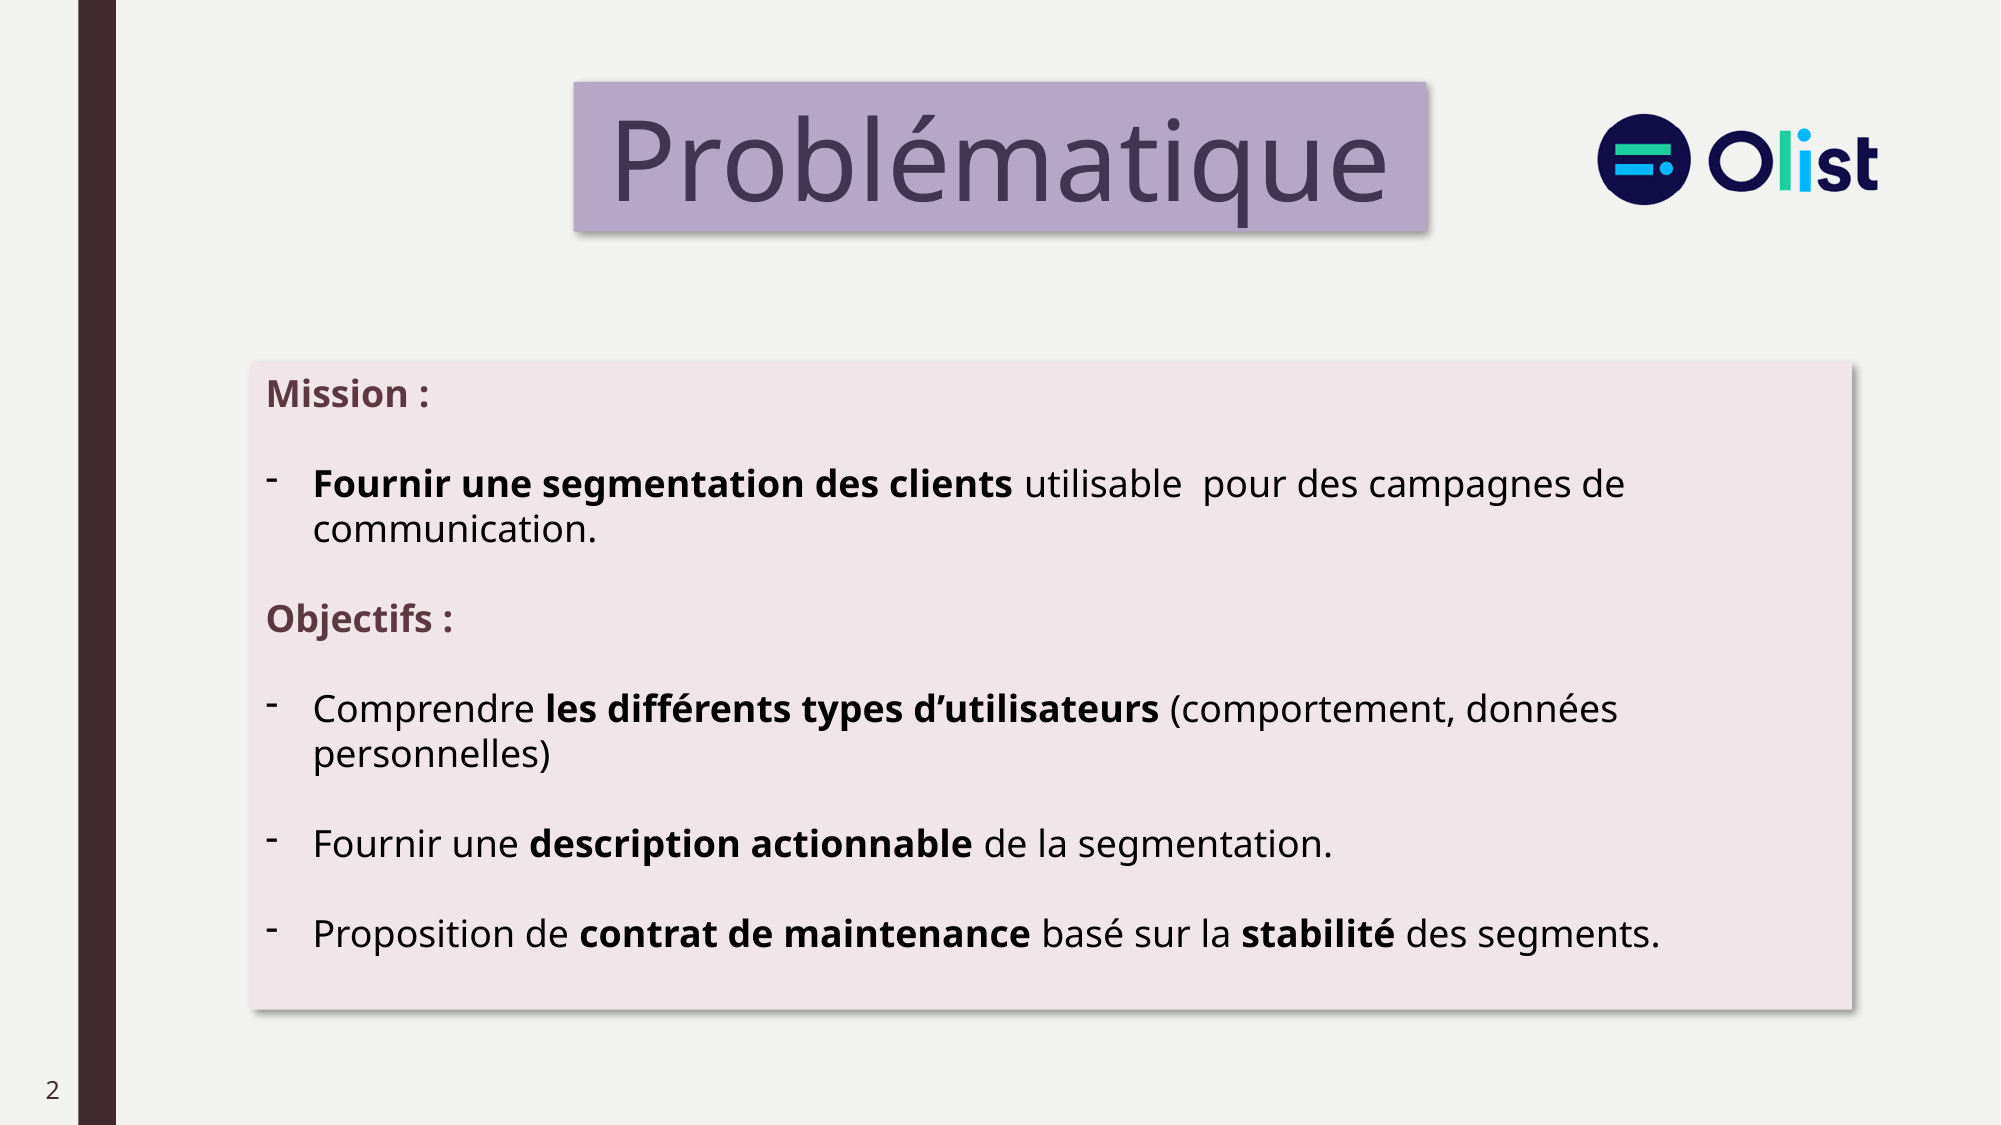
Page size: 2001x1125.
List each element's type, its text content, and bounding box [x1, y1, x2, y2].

picture [1576, 84, 1899, 231]
text_box Problématique [573, 81, 1427, 232]
slide_number 2 [0, 1058, 75, 1125]
text_box Mission : Fournir une segmentation des clients utilisable pour des campagnes de communication. Objectifs : Comprendre les différents types d’utilisateurs (comportement, données personnelles) Fournir une description actionnable de la segmentation. Proposition de contrat de maintenance basé sur la stabilité des segments. [250, 362, 1853, 1010]
